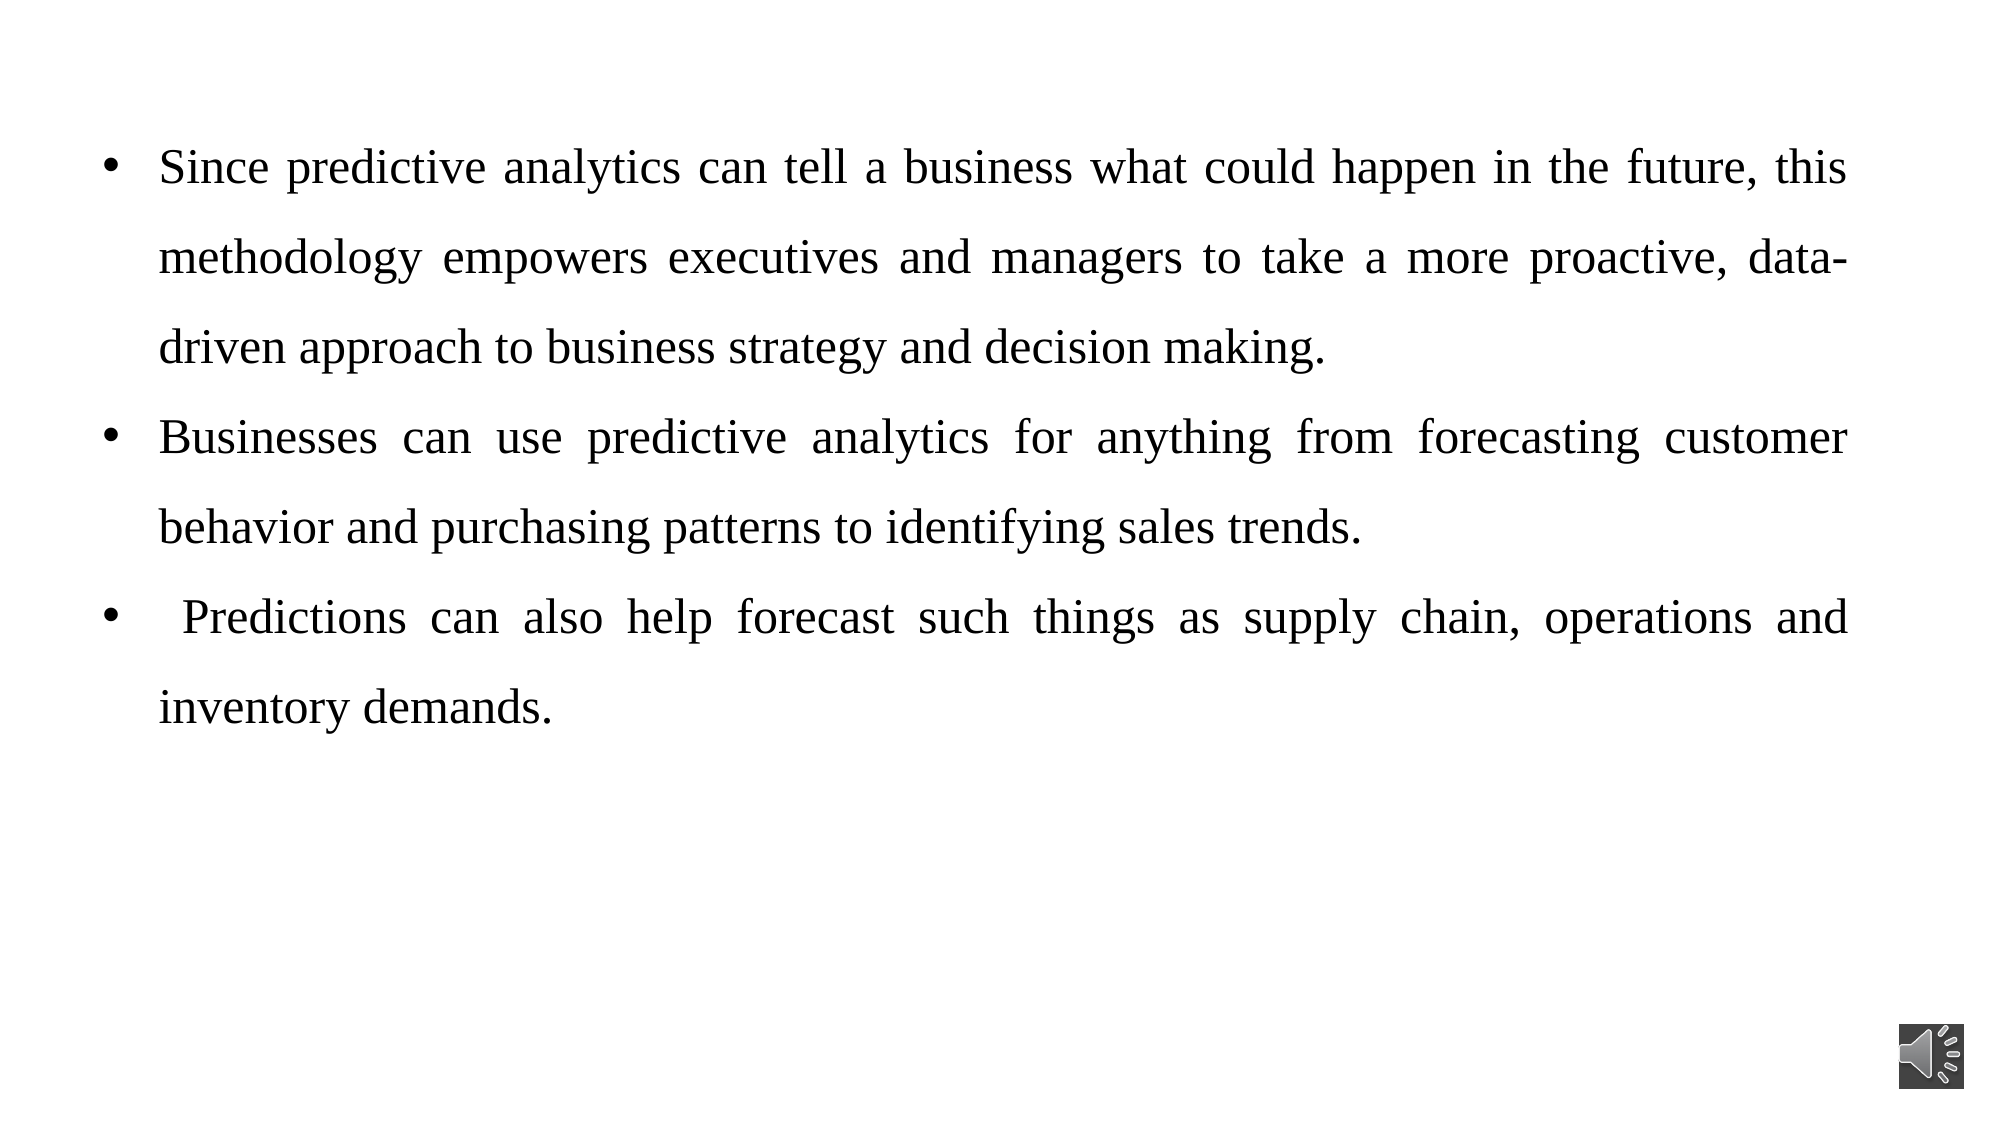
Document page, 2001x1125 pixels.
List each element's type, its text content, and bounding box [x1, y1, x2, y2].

text_box Since predictive analytics can tell a business what could happen in the future, this methodology empowers executives and managers to take a more proactive, data-driven approach to business strategy and decision making. Businesses can use predictive analytics for anything from forecasting customer behavior and purchasing patterns to identifying sales trends. Predictions can also help forecast such things as supply chain, operations and inventory demands. [87, 96, 1865, 742]
picture [1897, 1022, 1965, 1090]
